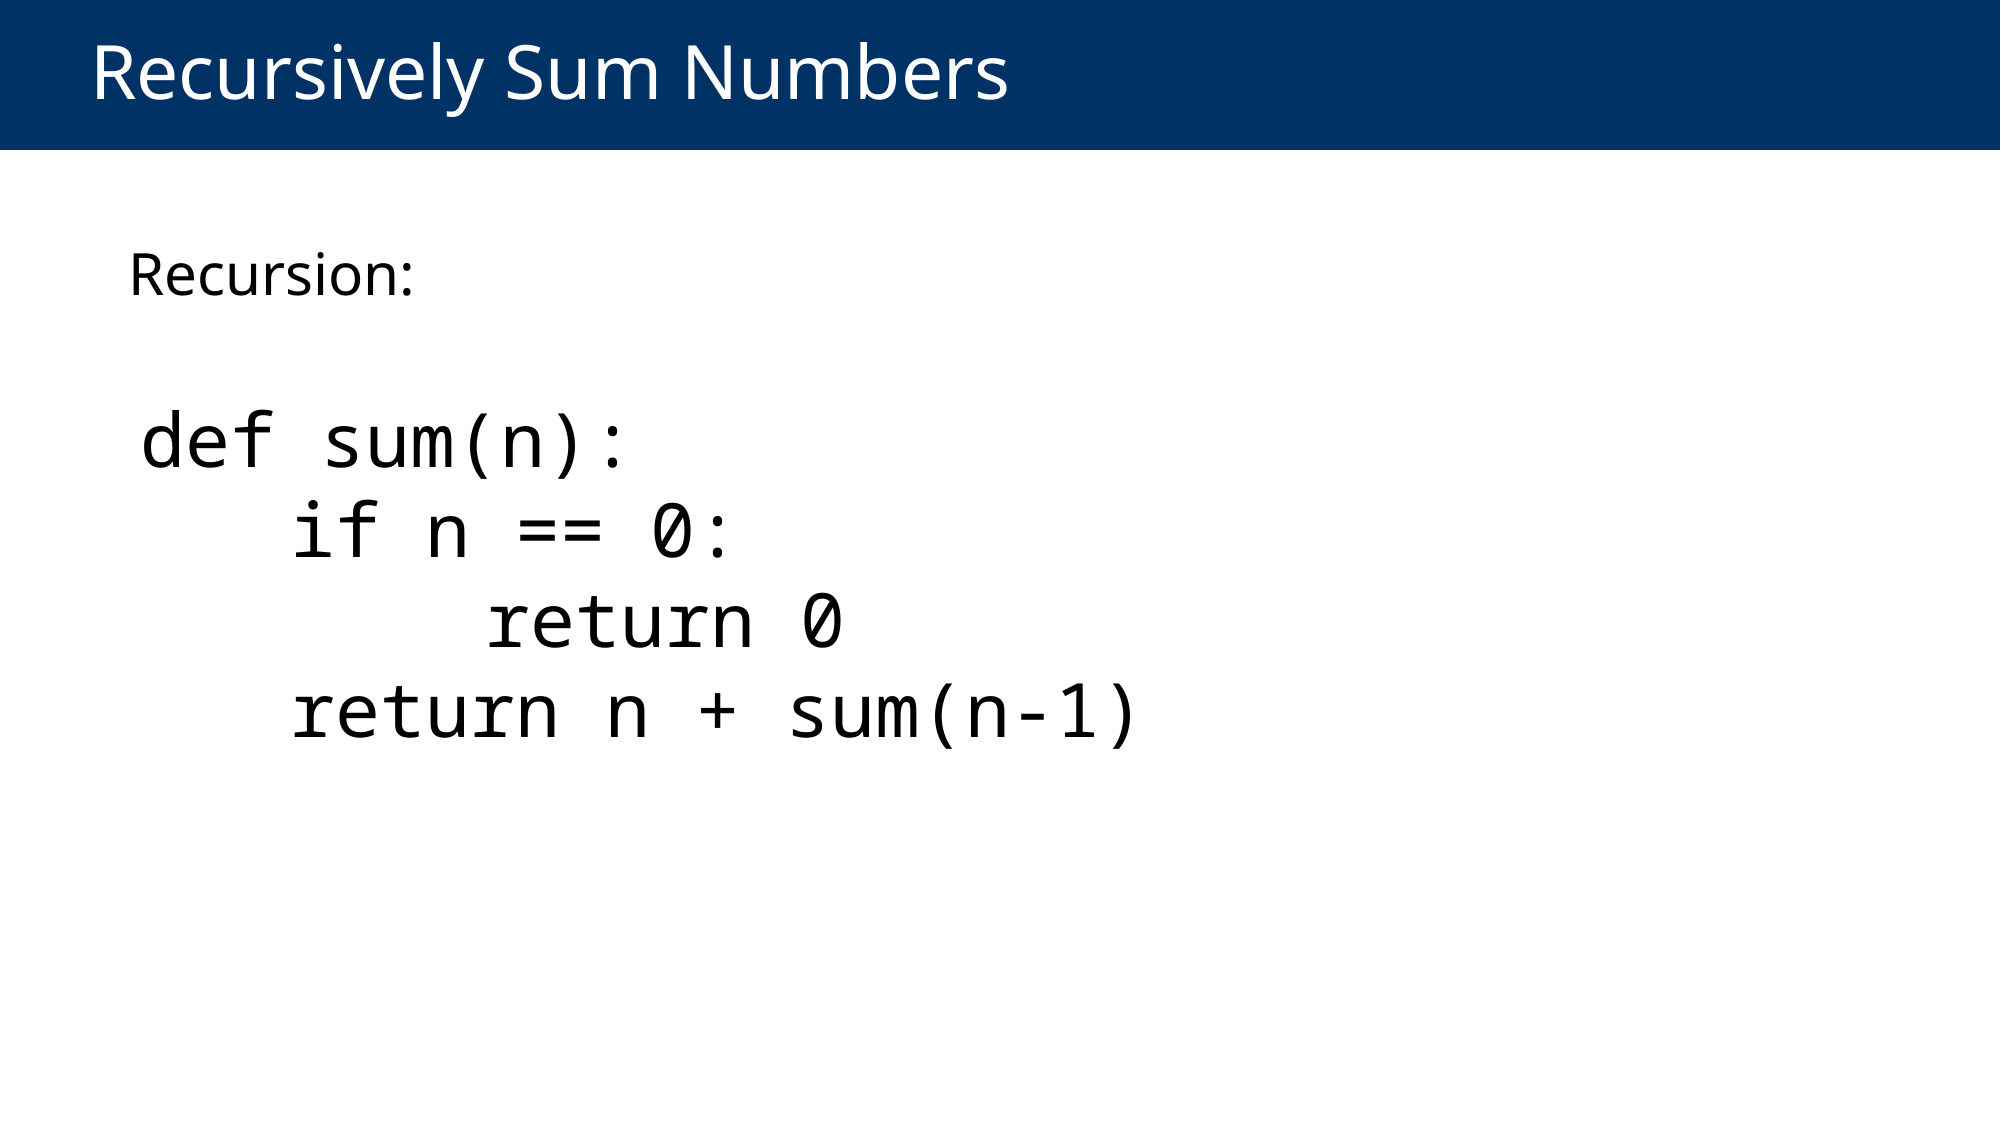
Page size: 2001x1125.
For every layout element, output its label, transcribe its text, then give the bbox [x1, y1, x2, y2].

title Recursively Sum Numbers [0, 0, 2000, 152]
text_box Recursion: [113, 237, 451, 313]
text_box def sum(n): if n == 0: return 0 return n + sum(n-1) [126, 385, 1372, 851]
